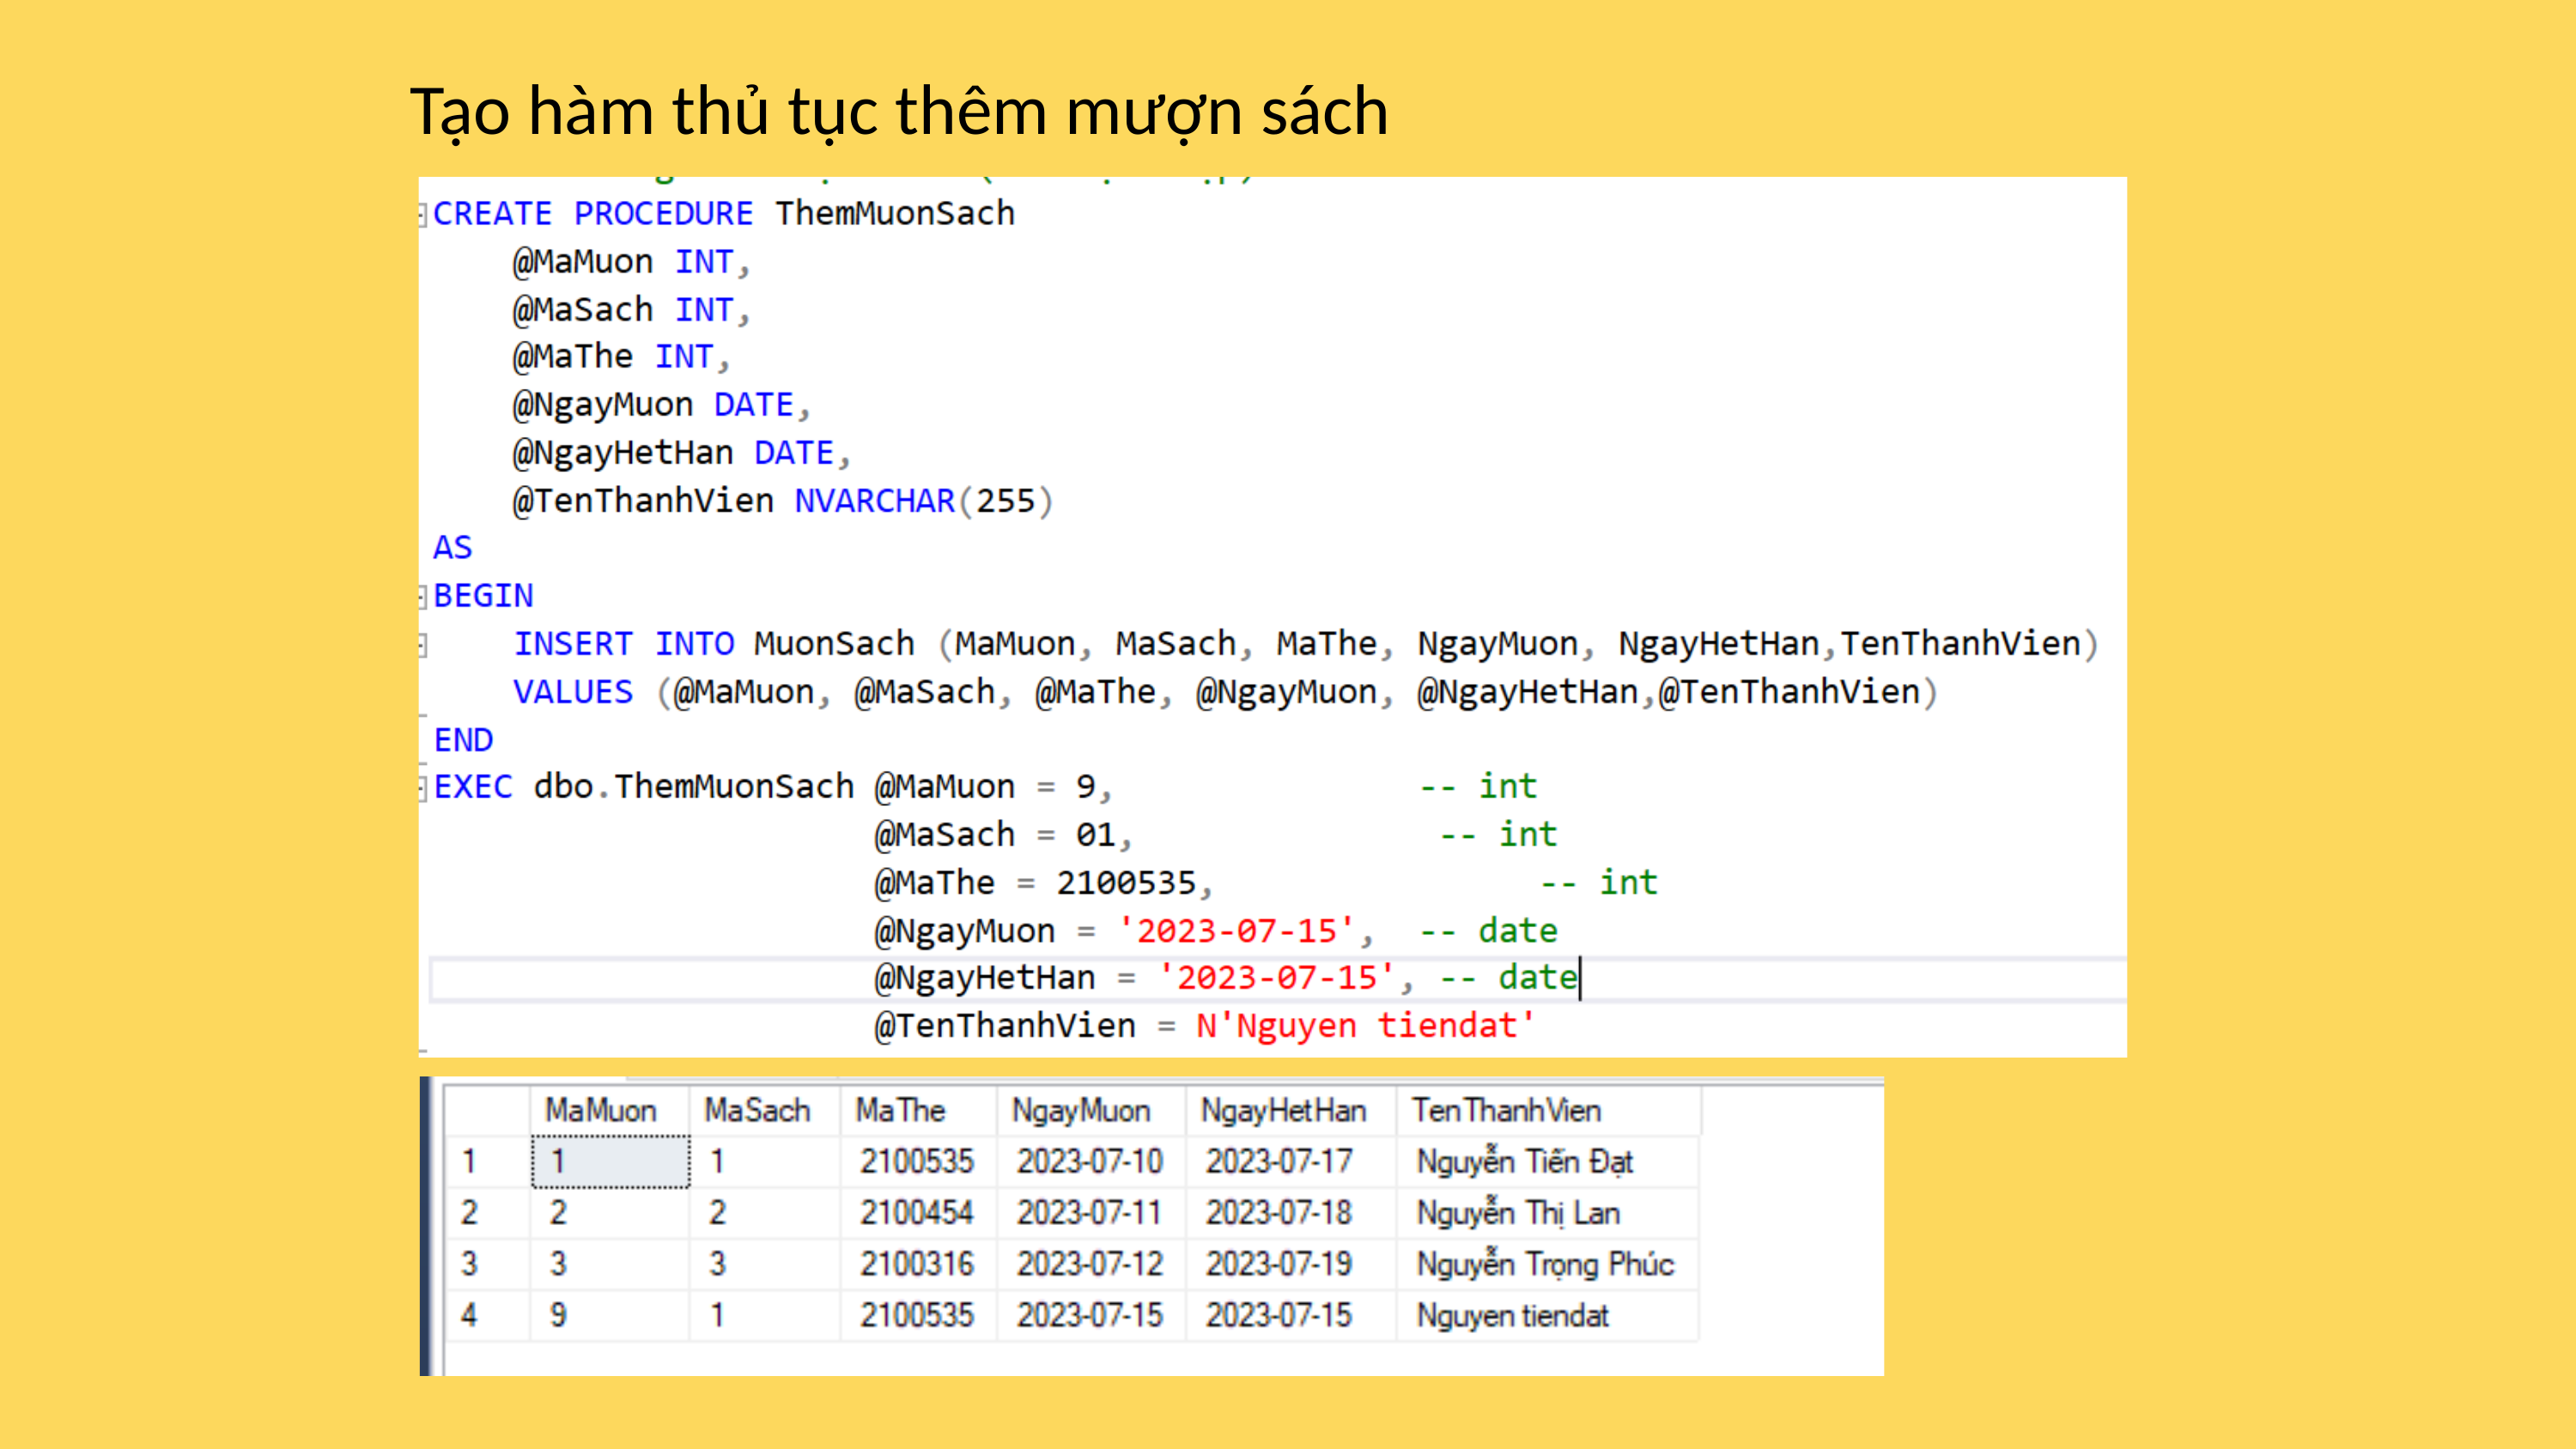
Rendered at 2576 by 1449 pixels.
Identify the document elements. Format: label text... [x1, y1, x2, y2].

text_box [419, 1076, 1885, 1376]
text_box Tạo hàm thủ tục thêm mượn sách [397, 56, 1405, 155]
text_box [418, 177, 2128, 1058]
